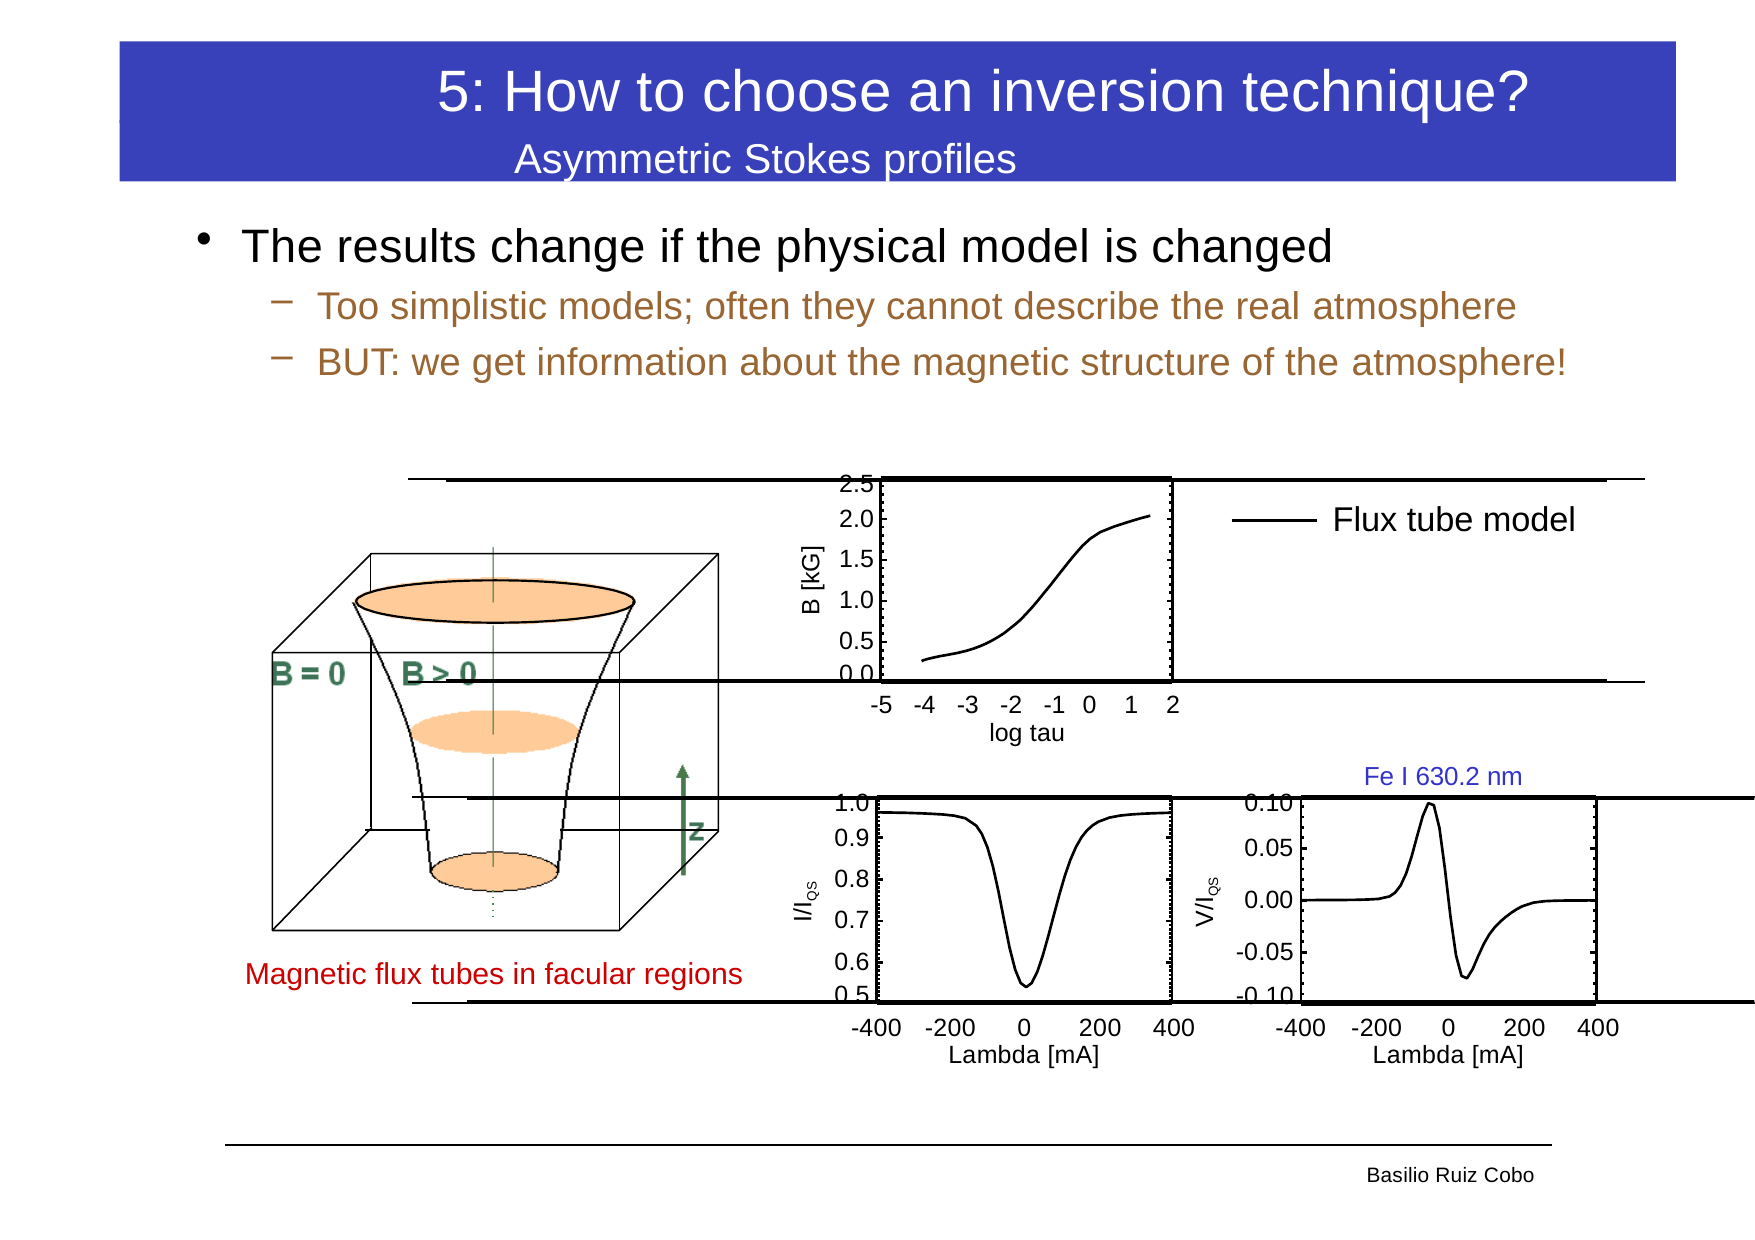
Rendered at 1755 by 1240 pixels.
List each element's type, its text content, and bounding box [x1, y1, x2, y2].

text_box -0.05 -0.10 [1233, 935, 1297, 1010]
text_box [273, 653, 619, 931]
text_box [272, 553, 716, 652]
text_box 5: How to choose an inversion technique? [119, 41, 1676, 124]
text_box Lambda [mA] [946, 1038, 1103, 1069]
text_box 0.10 0.05 [1242, 791, 1297, 862]
text_box B [kG] [797, 543, 828, 618]
text_box 0 200 400 [1439, 1011, 1620, 1042]
text_box I/IQS [792, 875, 827, 925]
text_box Lambda [mA] [1370, 1038, 1527, 1069]
text_box [272, 653, 370, 929]
text_box The results change if the physical model is changed Too simplistic models; often they cannot describe the real atmosphere BUT: we get information about the magnetic structure of the atmosphere! [193, 215, 1573, 384]
text_box 0.00 [1242, 883, 1297, 914]
text_box 2.5 2.0 1.5 1.0 0.5 0.0 [837, 467, 877, 688]
text_box -5 -4 -3 -2 -1 0 1 2 log tau Fe I 630.2 nm [867, 689, 1524, 791]
text_box [620, 555, 719, 680]
text_box [253, 546, 705, 950]
text_box Magnetic flux tubes in facular regions [242, 954, 746, 992]
text_box [272, 553, 719, 653]
text_box V/IQS [1194, 871, 1228, 930]
text_box 1.0 0.9 0.8 0.7 0.6 0.5 [832, 786, 873, 1009]
text_box [620, 683, 719, 797]
text_box Basilio Ruiz Cobo [1364, 1163, 1558, 1187]
text_box Flux tube model [1330, 497, 1581, 539]
text_box [876, 812, 1173, 988]
text_box [620, 799, 719, 829]
text_box -200 [922, 1010, 979, 1041]
text_box [620, 830, 719, 930]
text_box -400 -200 [1273, 1011, 1403, 1042]
text_box -400 [849, 1010, 905, 1041]
text_box 0 200 400 [1015, 1010, 1196, 1041]
text_box [1300, 803, 1597, 979]
text_box [921, 515, 1151, 662]
text_box Asymmetric Stokes profiles [119, 124, 1676, 182]
